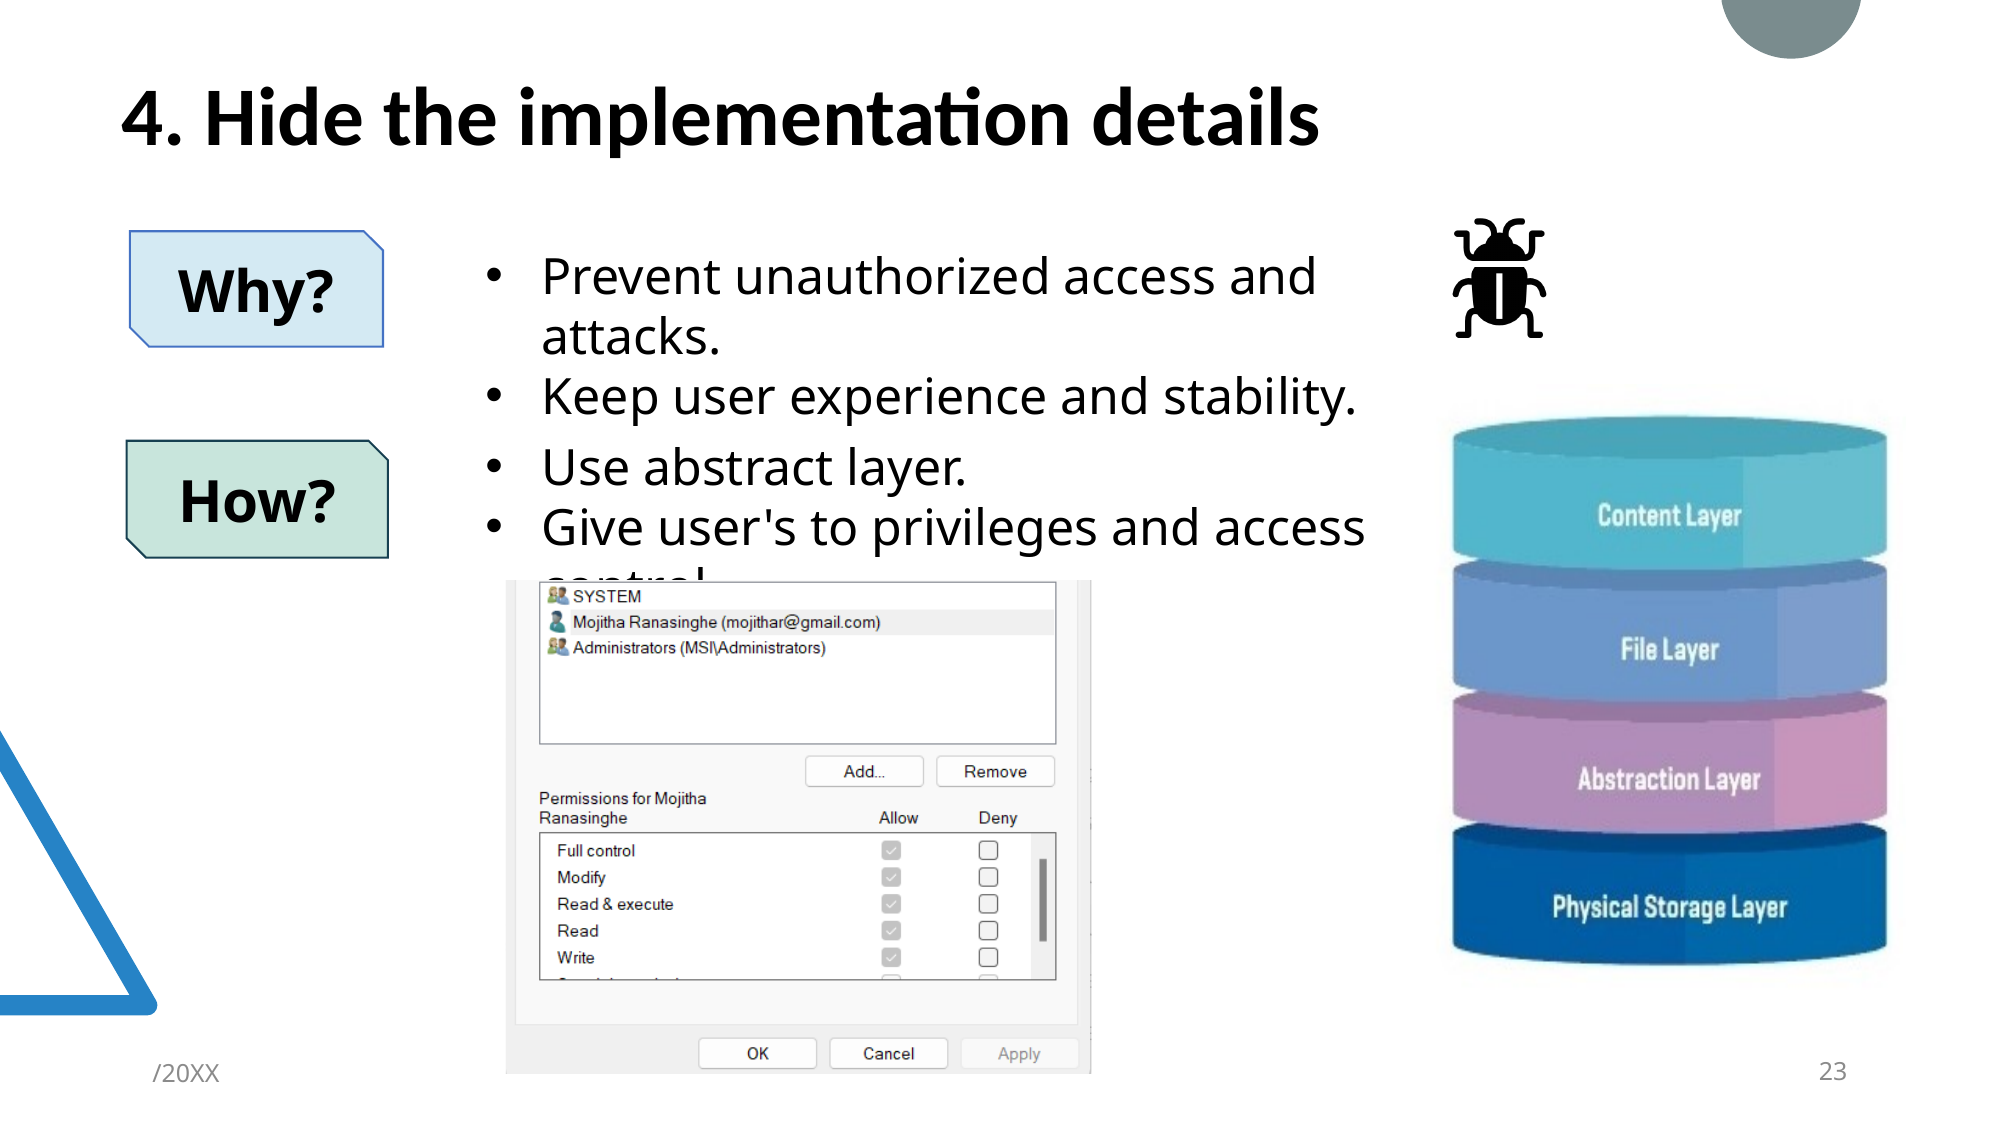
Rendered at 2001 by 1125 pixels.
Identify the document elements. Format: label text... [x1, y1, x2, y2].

picture [1424, 204, 1575, 355]
slide_number 23 [1412, 1042, 1863, 1103]
slide_number /20XX [137, 1042, 588, 1103]
text_box 4. Hide the implementation details [106, 54, 1728, 170]
picture [505, 580, 1092, 1074]
text_box Why? [128, 230, 385, 348]
picture [1412, 384, 1906, 1008]
text_box How? [125, 439, 389, 559]
text_box Use abstract layer. Give user's to privileges and access control. [470, 428, 1412, 684]
text_box Prevent unauthorized access and attacks. Keep user experience and stability. [470, 236, 1403, 428]
